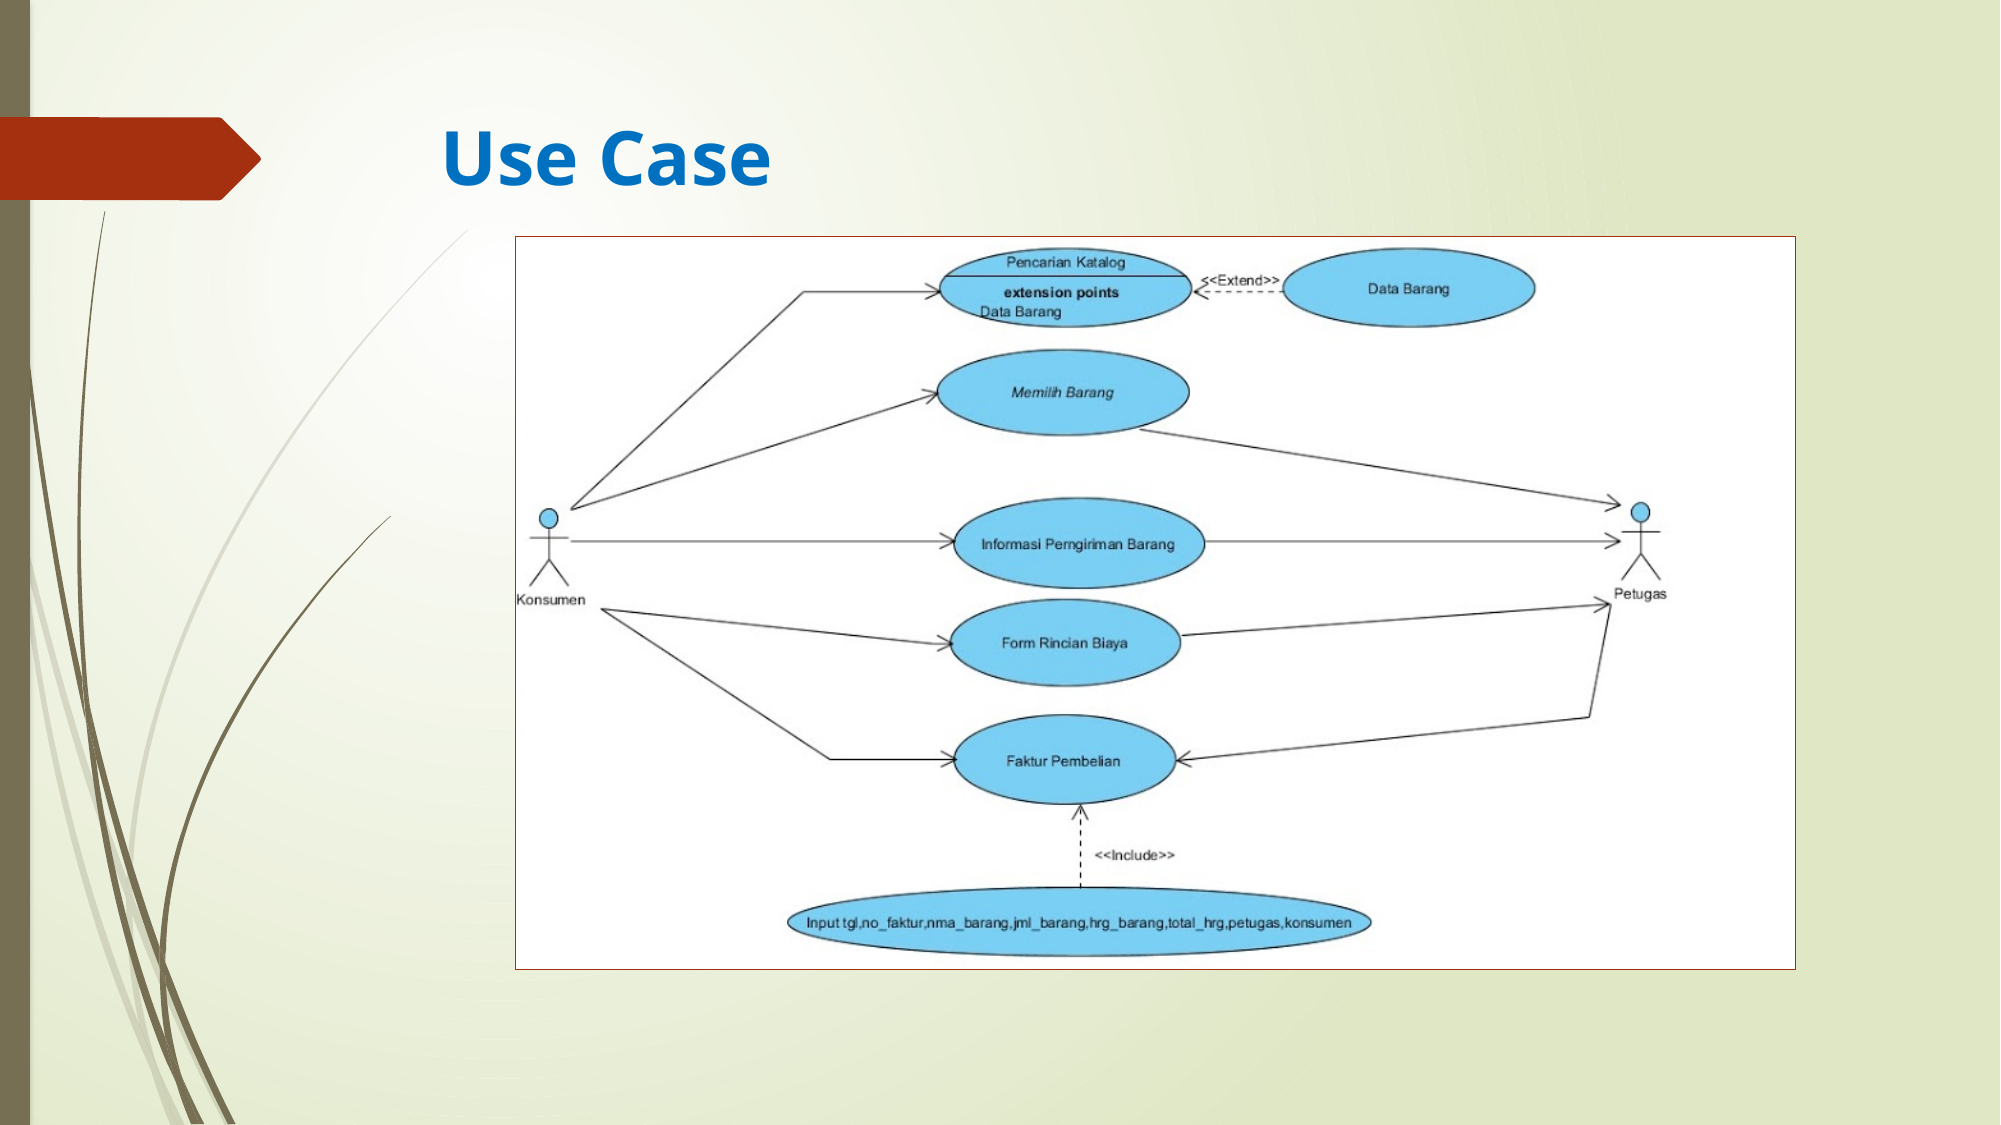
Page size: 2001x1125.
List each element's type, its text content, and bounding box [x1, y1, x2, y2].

title Use Case [425, 102, 1888, 216]
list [515, 236, 1797, 970]
